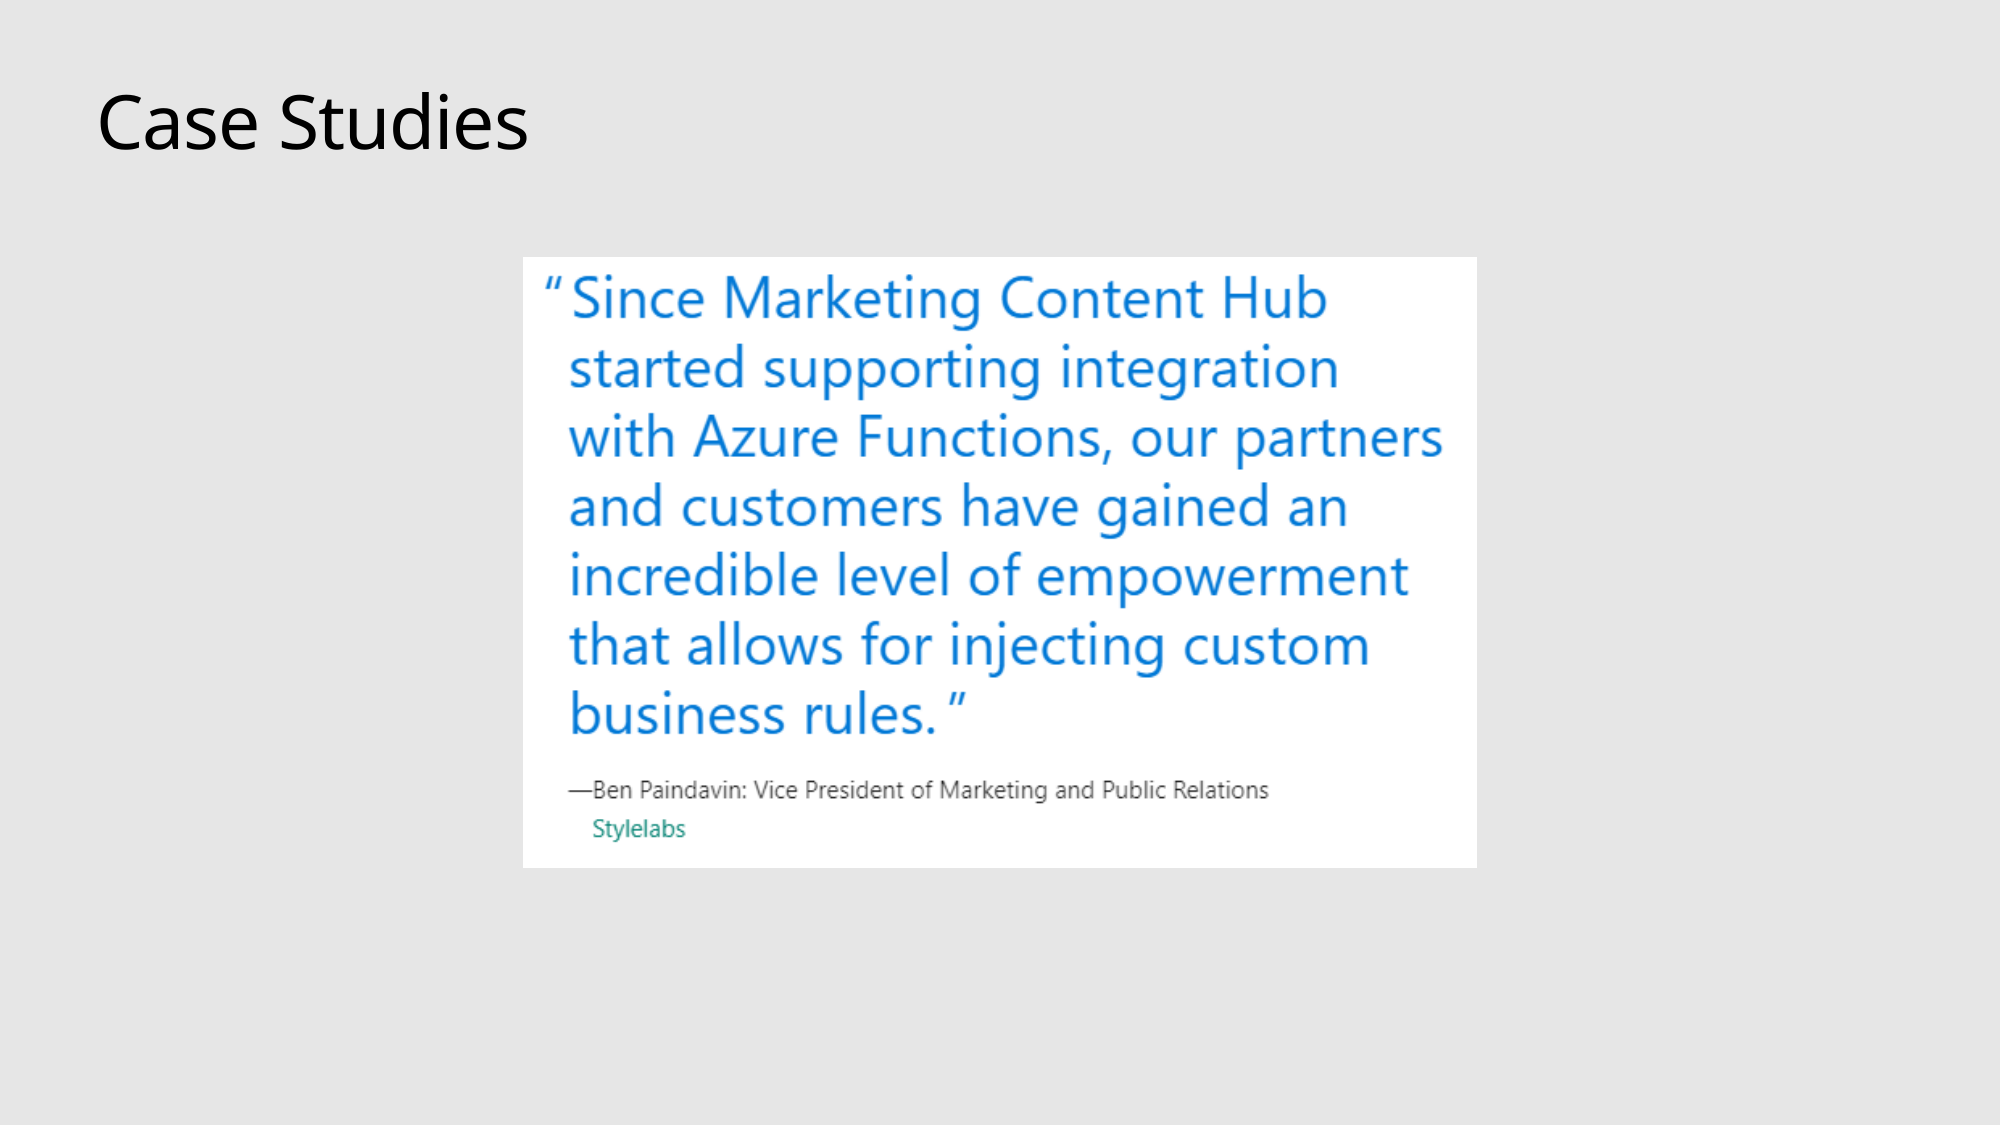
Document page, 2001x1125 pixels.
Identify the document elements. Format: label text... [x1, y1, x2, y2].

picture [523, 257, 1477, 868]
title Case Studies [96, 75, 1904, 166]
